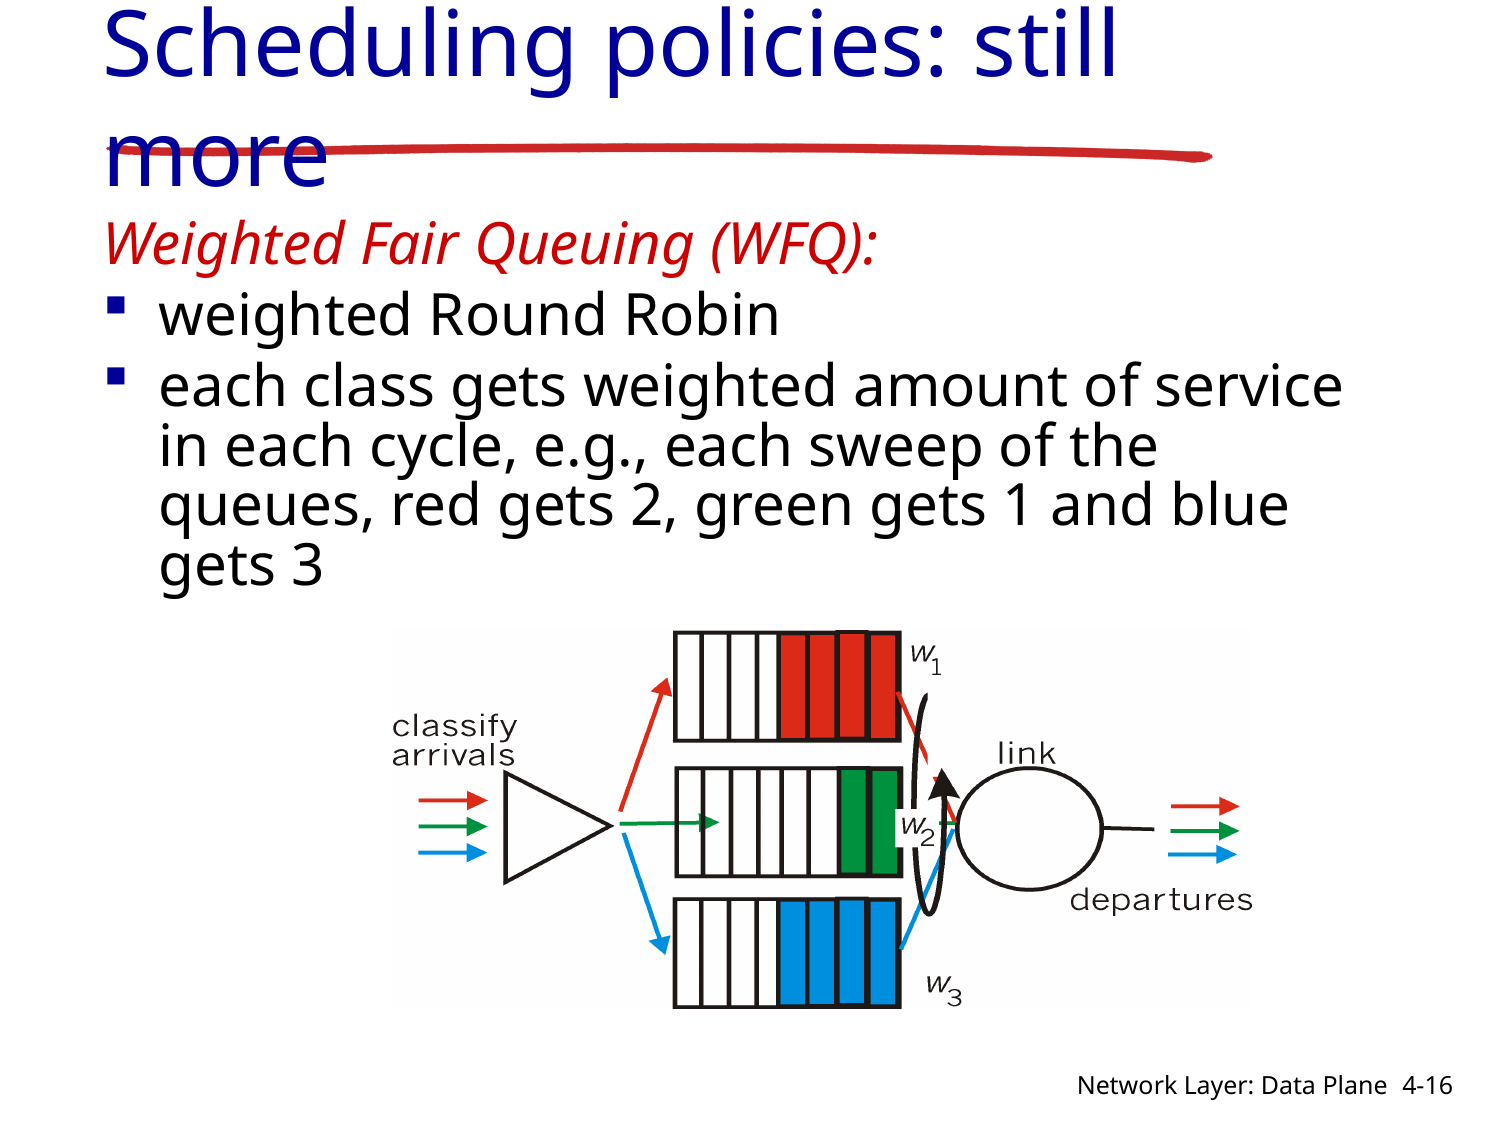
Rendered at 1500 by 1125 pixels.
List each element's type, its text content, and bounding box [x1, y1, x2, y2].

footer Network Layer: Data Plane [1045, 1062, 1404, 1102]
title Scheduling policies: still more [87, 1, 1363, 189]
slide_number 4-16 [1386, 1061, 1480, 1108]
list Weighted Fair Queuing (WFQ): weighted Round Robin each class gets weighted amount of service in each cycle, e.g., each sweep of the queues, red gets 2, green gets 1 and blue gets 3 [87, 209, 1363, 1015]
picture [100, 138, 1227, 168]
picture [391, 630, 1252, 1009]
